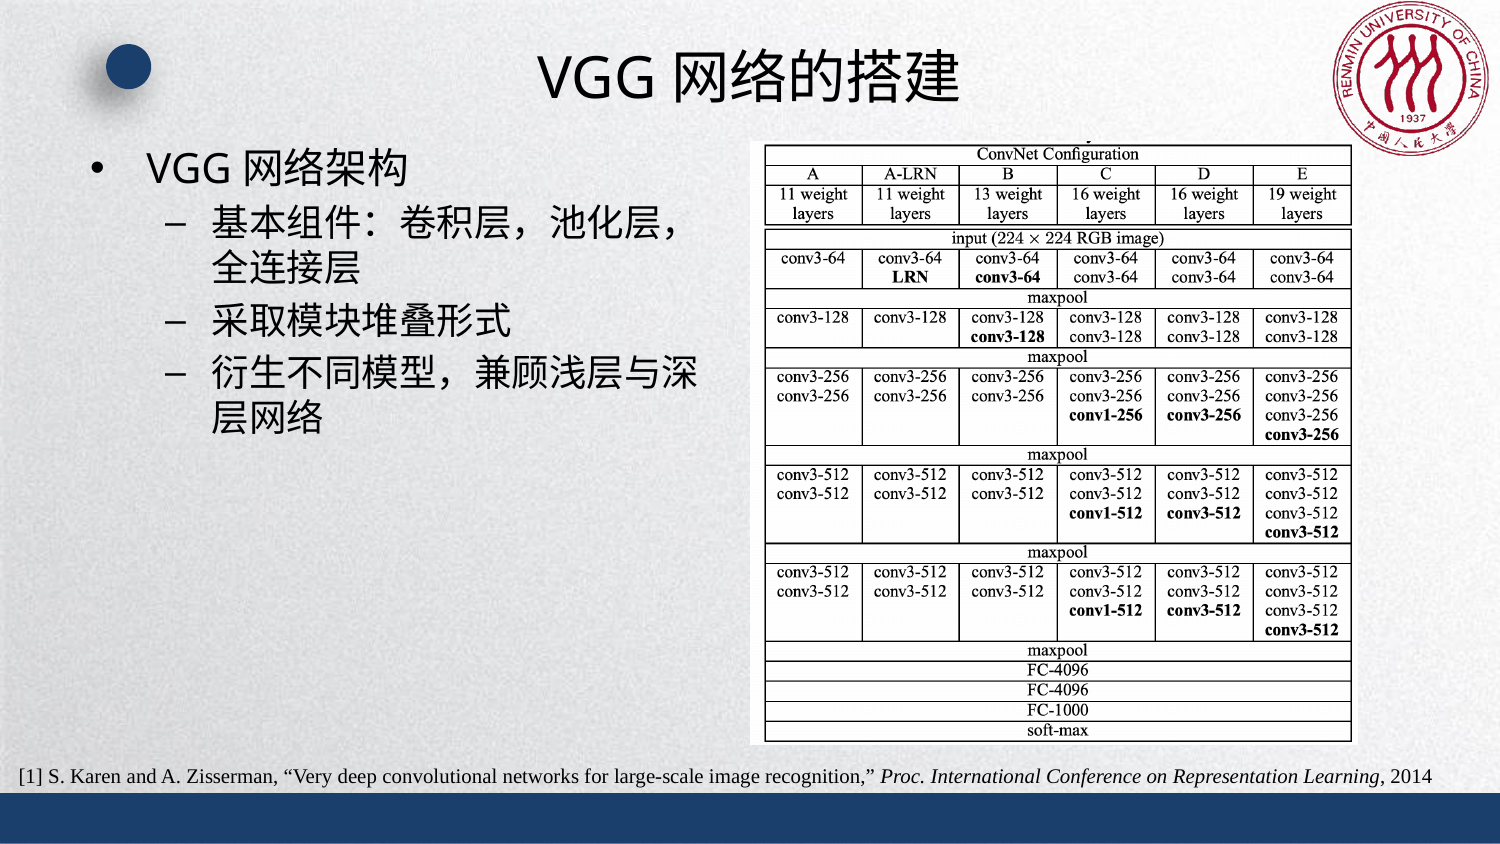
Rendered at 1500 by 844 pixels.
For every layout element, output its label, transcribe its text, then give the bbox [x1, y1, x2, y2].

list VGG网络架构 基本组件：卷积层，池化层，全连接层 采取模块堆叠形式 衍生不同模型，兼顾浅层与深层网络 [75, 134, 733, 527]
title VGG网络的搭建 [75, 33, 1425, 116]
picture [0, 0, 1500, 793]
text_box [1] S. Karen and A. Zisserman, “Very deep convolutional networks for large-scale image recognition,” Proc. International Conference on Representation Learning, 2014 [3, 755, 1500, 796]
